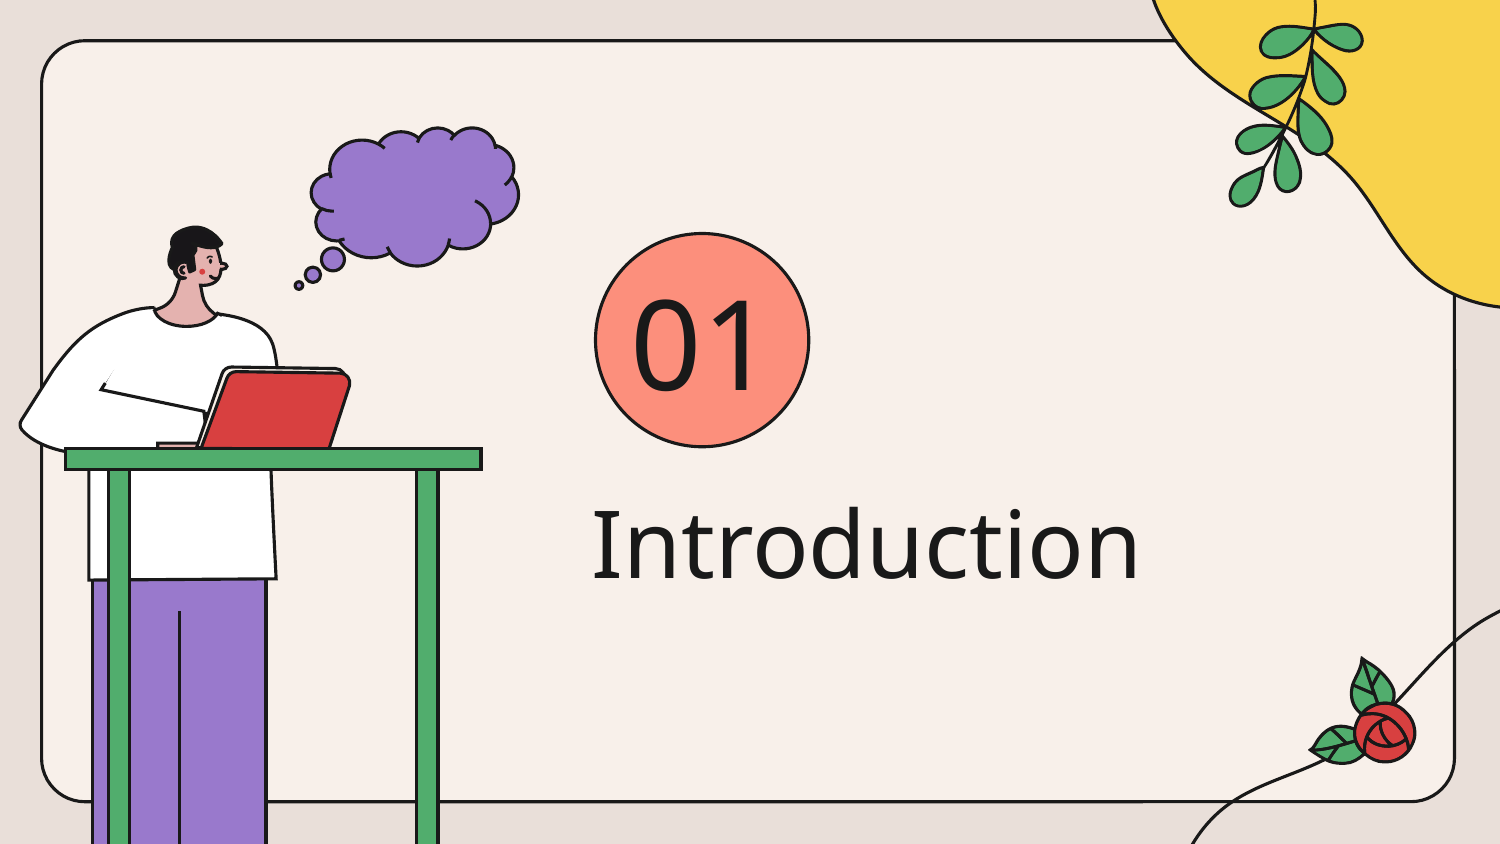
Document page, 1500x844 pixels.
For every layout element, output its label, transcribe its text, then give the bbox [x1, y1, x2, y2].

title Introduction [576, 472, 1275, 611]
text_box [19, 226, 482, 844]
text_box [1308, 656, 1418, 765]
title 01 [576, 286, 828, 394]
text_box [610, 394, 795, 447]
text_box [1218, 0, 1353, 215]
text_box [311, 127, 519, 237]
text_box [610, 233, 795, 286]
